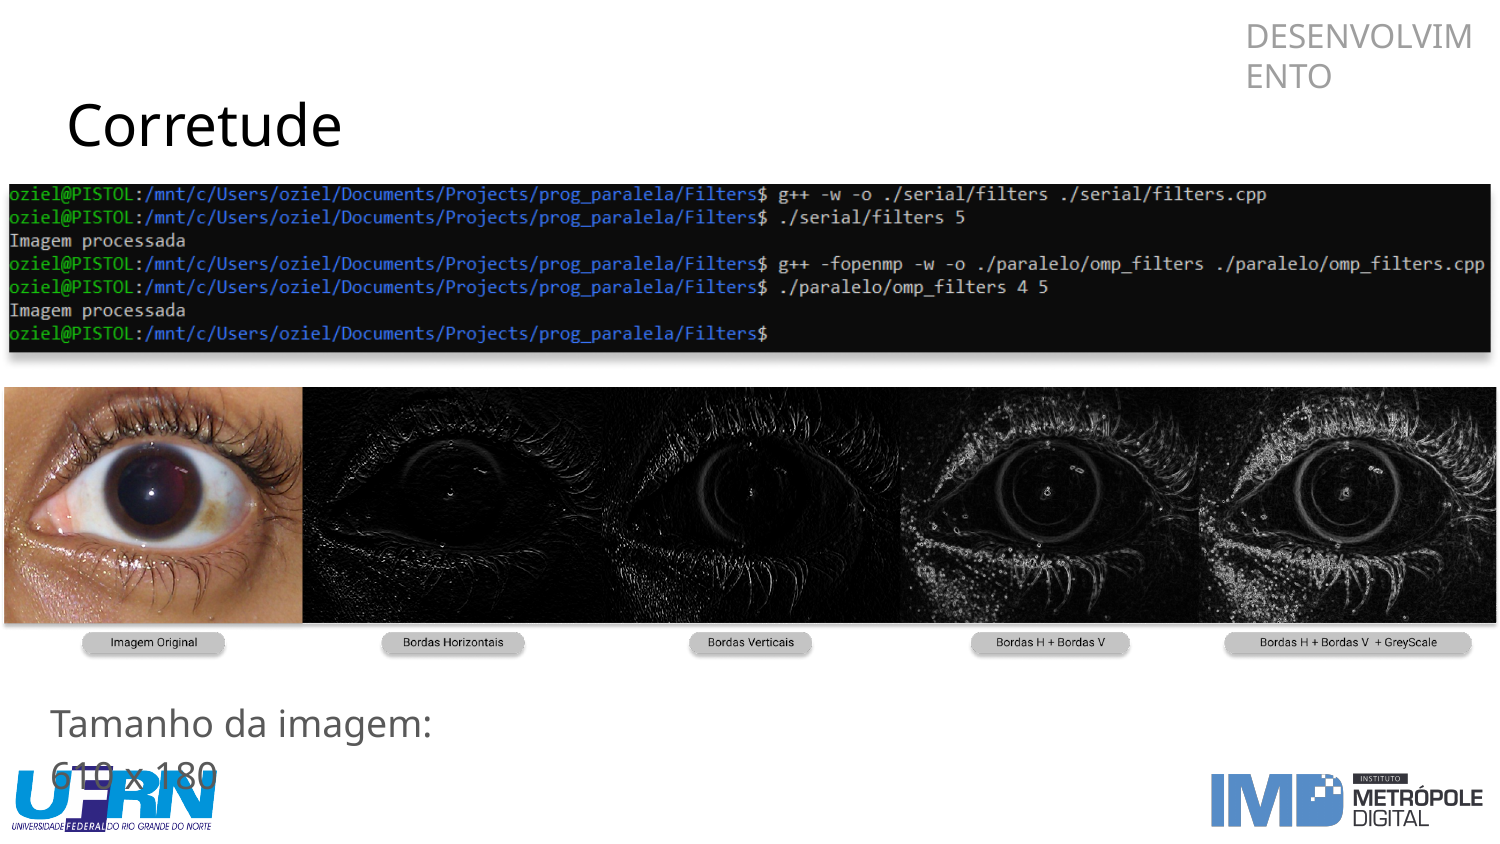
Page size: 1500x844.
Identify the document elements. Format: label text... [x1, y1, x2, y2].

picture [0, 184, 1500, 371]
title DESENVOLVIMENTO [1230, 0, 1500, 94]
picture [12, 766, 217, 832]
title Corretude [51, 72, 1449, 167]
list Tamanho da imagem: 610 x 180 [35, 678, 514, 738]
picture [0, 387, 1500, 662]
picture [1206, 766, 1488, 832]
